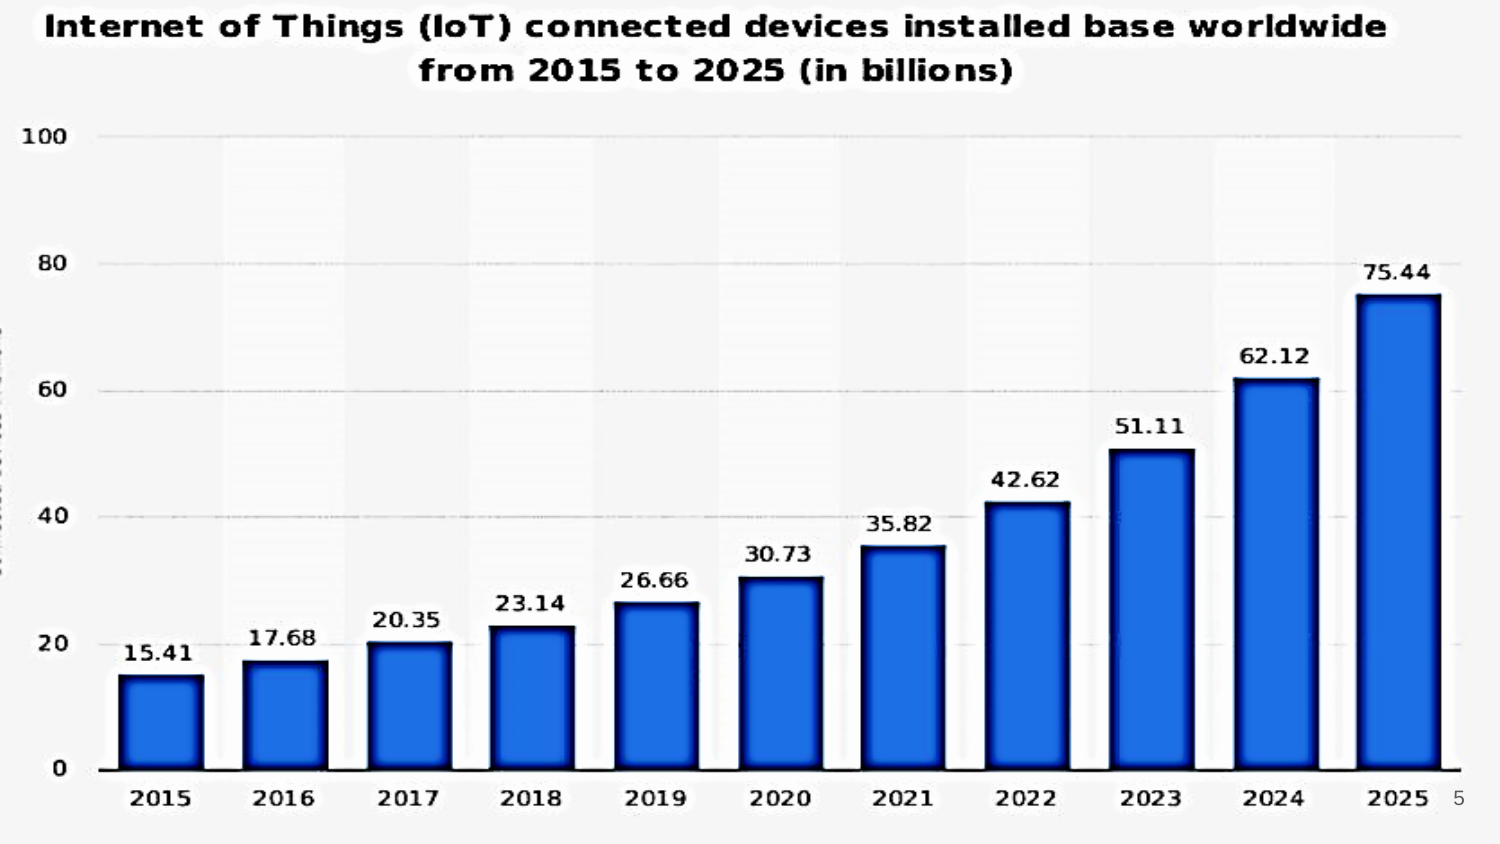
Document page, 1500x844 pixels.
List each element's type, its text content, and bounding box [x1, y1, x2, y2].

picture [0, 0, 1500, 844]
slide_number ‹#› [1389, 764, 1480, 830]
